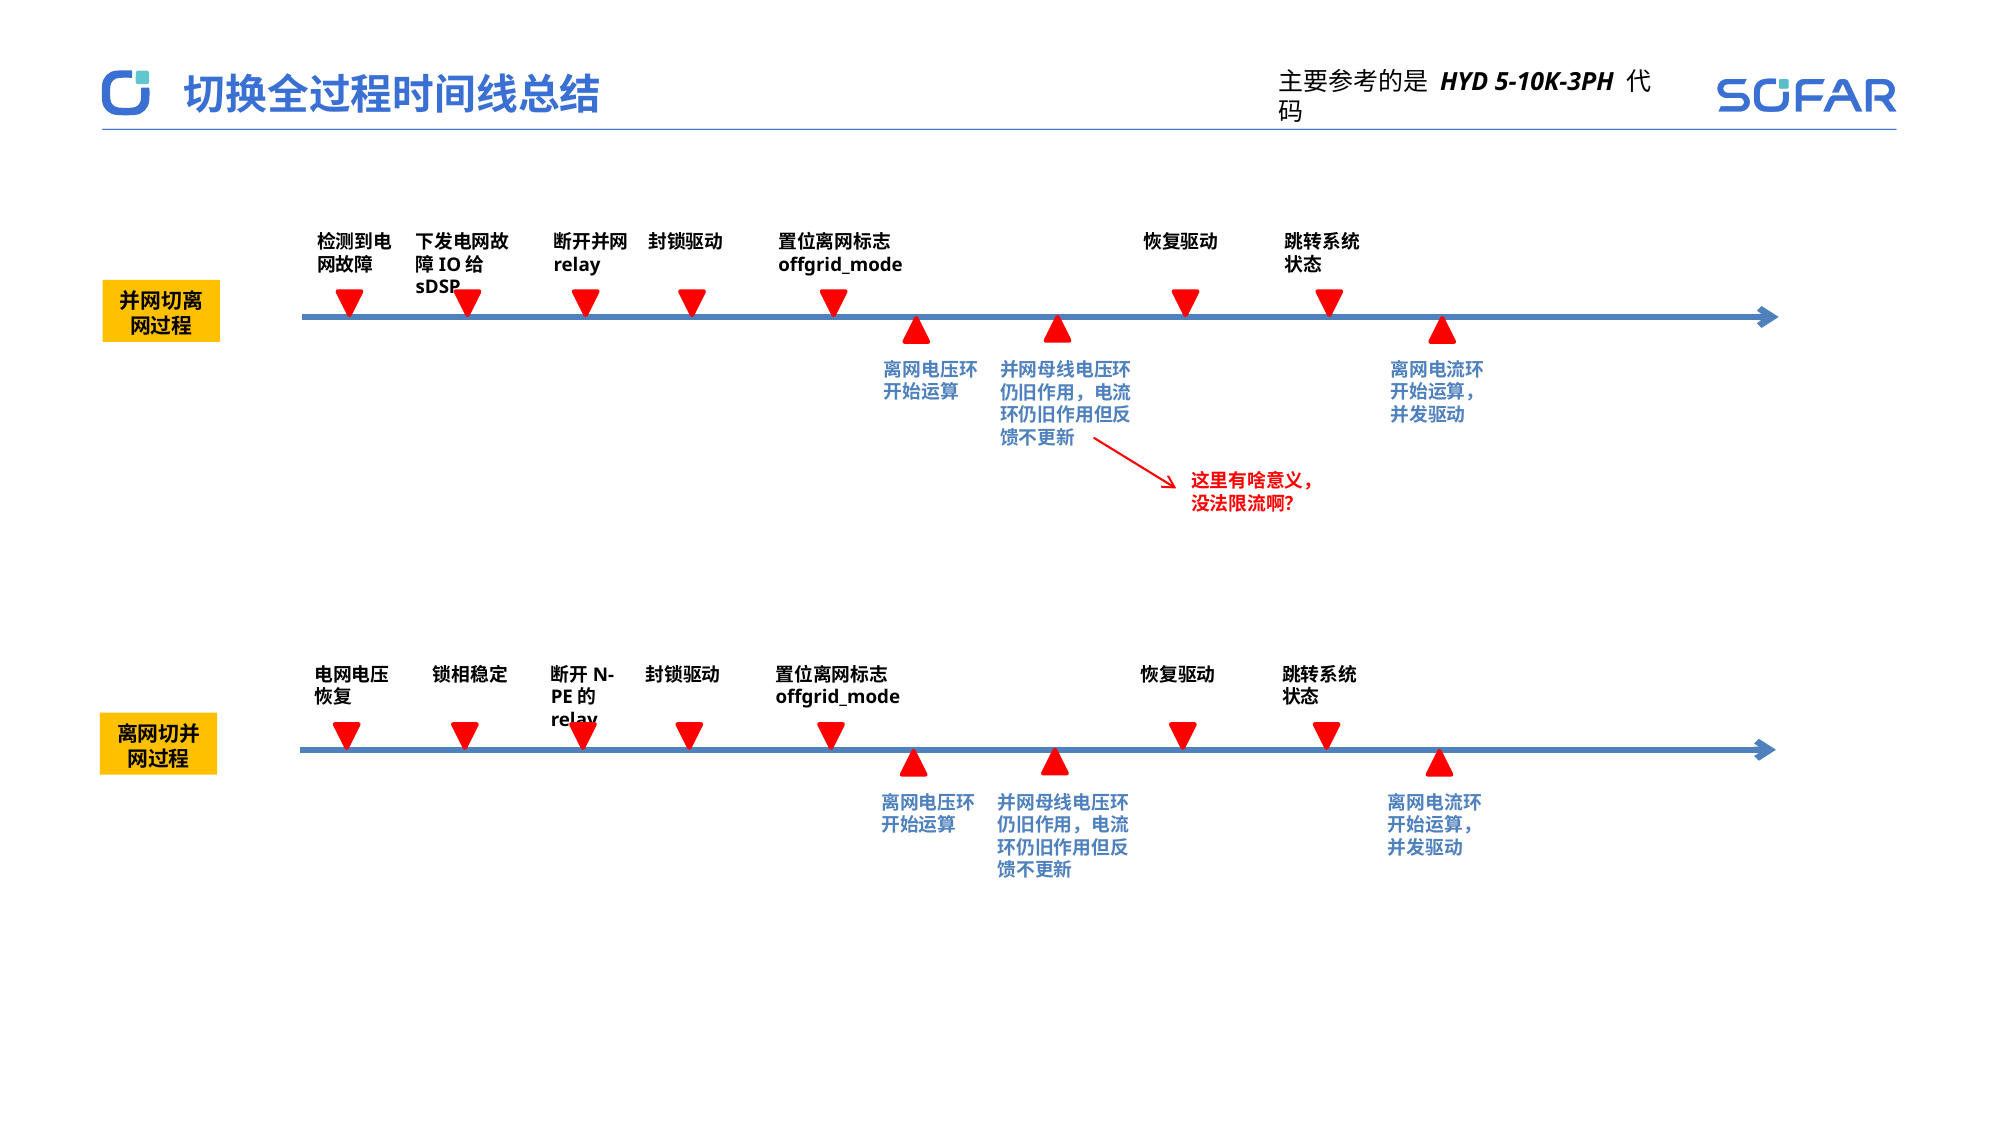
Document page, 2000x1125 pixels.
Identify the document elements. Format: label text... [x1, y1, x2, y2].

text_box [675, 722, 704, 749]
text_box [899, 759, 928, 777]
text_box 并网母线电压环仍旧作用，电流环仍旧作用但反馈不更新 [982, 783, 1150, 867]
text_box 离网电压环开始运算 [869, 350, 985, 405]
text_box [819, 289, 848, 316]
text_box [333, 722, 361, 749]
text_box 恢复驱动 [1125, 655, 1240, 710]
text_box 跳转系统状态 [1270, 222, 1385, 277]
picture [102, 78, 1897, 130]
text_box [569, 722, 597, 749]
text_box [1041, 759, 1069, 776]
text_box [817, 722, 845, 749]
text_box [1315, 289, 1344, 316]
text_box 检测到电网故障 [302, 222, 400, 277]
text_box [1169, 722, 1197, 749]
text_box 并网切离网过程 [102, 279, 220, 342]
text_box 电网电压恢复 [299, 655, 414, 710]
text_box [451, 722, 479, 749]
text_box [1428, 326, 1456, 344]
text_box 封锁驱动 [630, 655, 745, 710]
text_box [1043, 326, 1072, 343]
text_box 离网电流环开始运算，并发驱动 [1375, 350, 1509, 405]
text_box 这里有啥意义，没法限流啊？ [1176, 461, 1331, 516]
text_box [678, 289, 706, 316]
text_box 置位离网标志offgrid_mode [763, 222, 918, 277]
list 切换全过程时间线总结 [169, 60, 934, 113]
text_box 并网母线电压环仍旧作用，电流环仍旧作用但反馈不更新 [985, 350, 1152, 434]
text_box 置位离网标志offgrid_mode [760, 655, 915, 710]
text_box 断开并网relay [538, 222, 633, 277]
text_box 离网电压环开始运算 [866, 783, 982, 837]
text_box 主要参考的是 HYD 5-10K-3PH 代码 [1263, 57, 1691, 104]
text_box 锁相稳定 [417, 655, 533, 710]
text_box [1425, 759, 1454, 777]
text_box [1171, 289, 1200, 316]
text_box [335, 289, 364, 316]
text_box 恢复驱动 [1128, 222, 1243, 277]
text_box 离网切并网过程 [99, 712, 218, 775]
text_box 下发电网故障IO给sDSP [400, 222, 535, 277]
text_box 跳转系统状态 [1267, 655, 1382, 710]
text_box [1093, 437, 1177, 489]
text_box [1312, 722, 1341, 749]
text_box 封锁驱动 [633, 222, 748, 277]
text_box [453, 289, 482, 316]
text_box 离网电流环开始运算，并发驱动 [1373, 783, 1506, 837]
text_box 断开N-PE的relay [536, 655, 630, 710]
text_box [902, 326, 931, 344]
text_box [572, 289, 600, 316]
